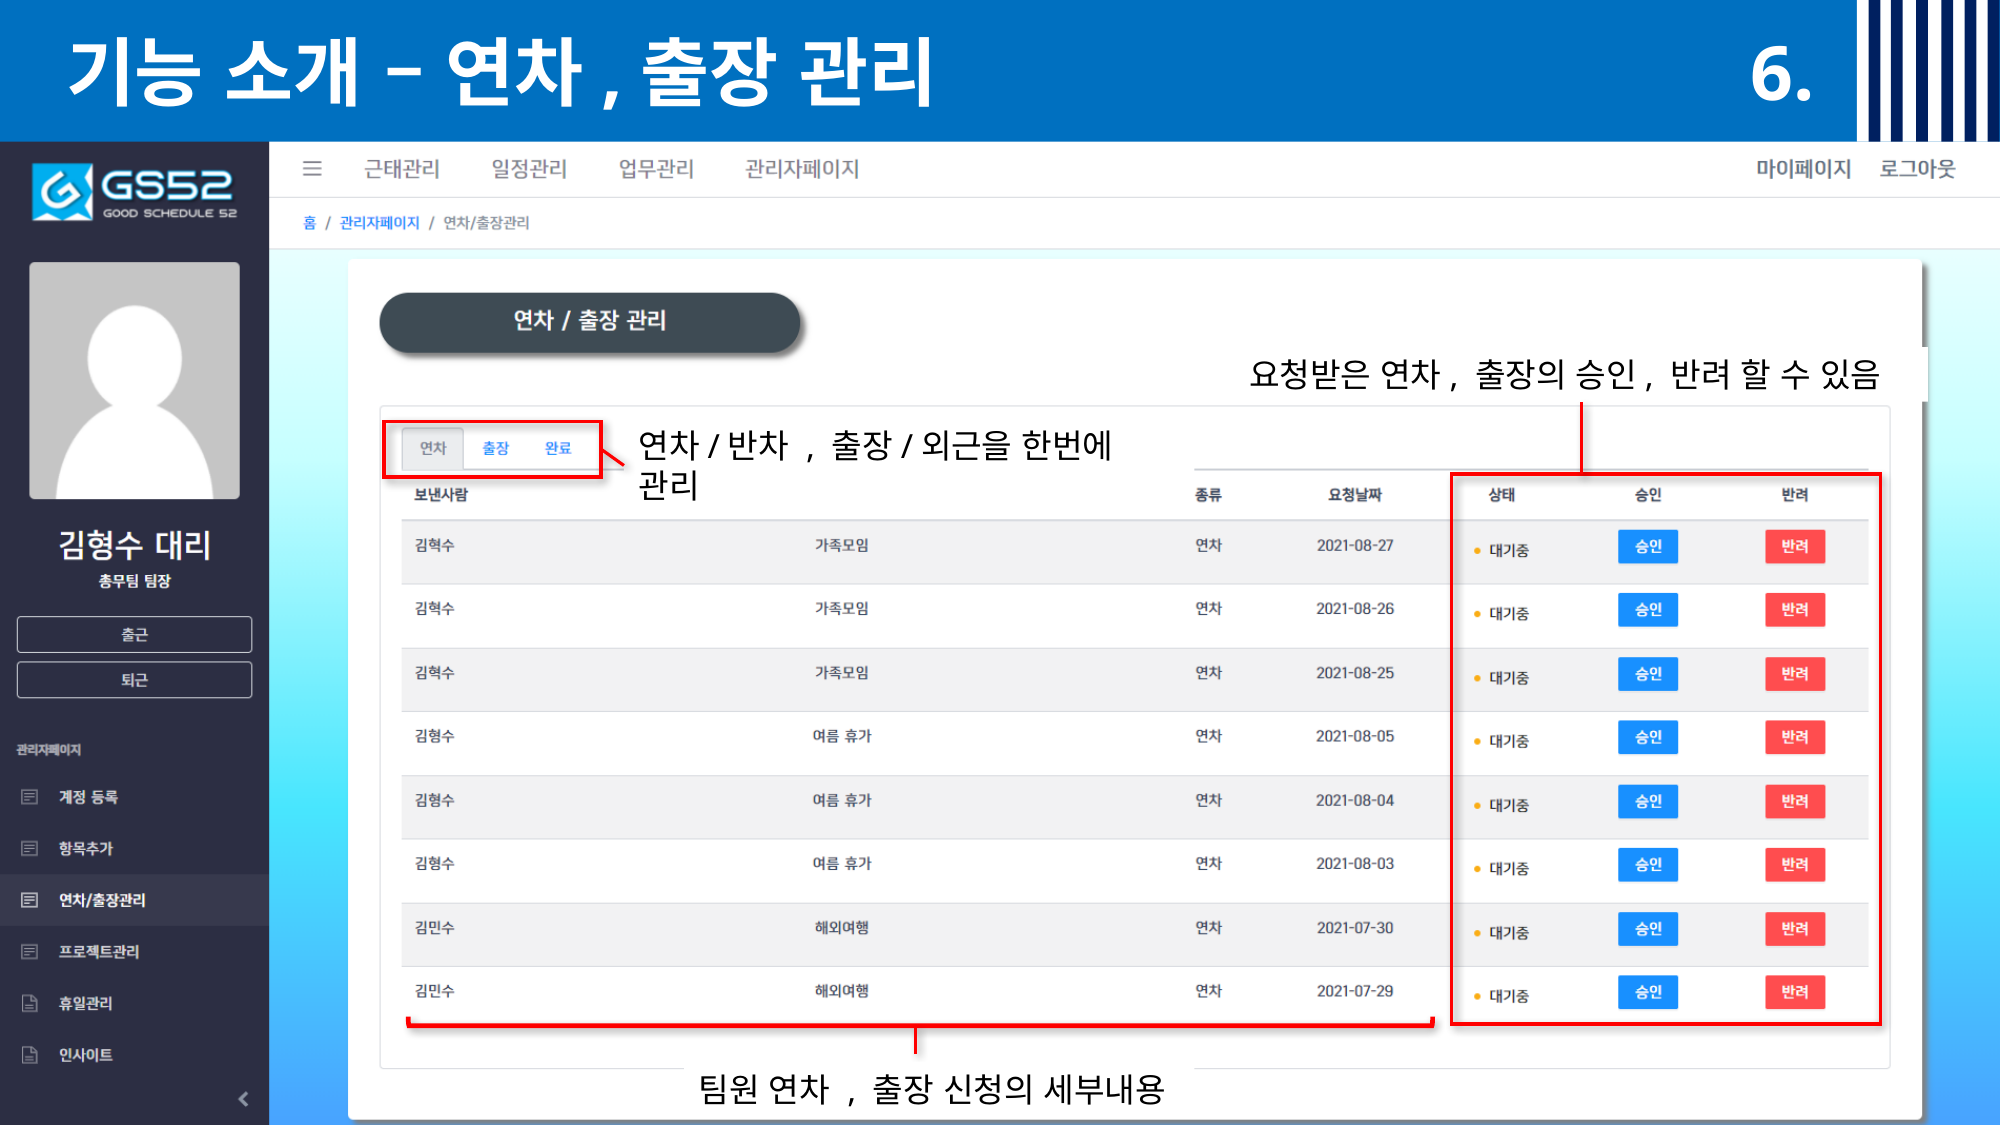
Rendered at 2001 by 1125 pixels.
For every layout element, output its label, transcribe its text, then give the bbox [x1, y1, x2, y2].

text_box [1890, 0, 1904, 141]
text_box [383, 418, 1195, 477]
text_box [1964, 0, 1977, 141]
text_box \ [1881, 0, 1890, 141]
text_box \ [1929, 0, 1940, 141]
text_box [1987, 0, 2000, 141]
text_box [1234, 346, 1928, 1024]
text_box \ [1954, 0, 1964, 141]
text_box 기능 소개 – 연차,출장 관리 [46, 17, 957, 123]
text_box \ [1977, 0, 1987, 141]
text_box 6. [1722, 17, 1843, 123]
text_box \ [1904, 0, 1915, 141]
text_box [1940, 0, 1954, 141]
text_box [408, 1016, 1433, 1118]
text_box [0, 0, 1856, 141]
text_box [1867, 0, 1881, 141]
text_box \ [1856, 0, 1867, 141]
text_box [1915, 0, 1929, 141]
picture [0, 141, 2000, 1125]
